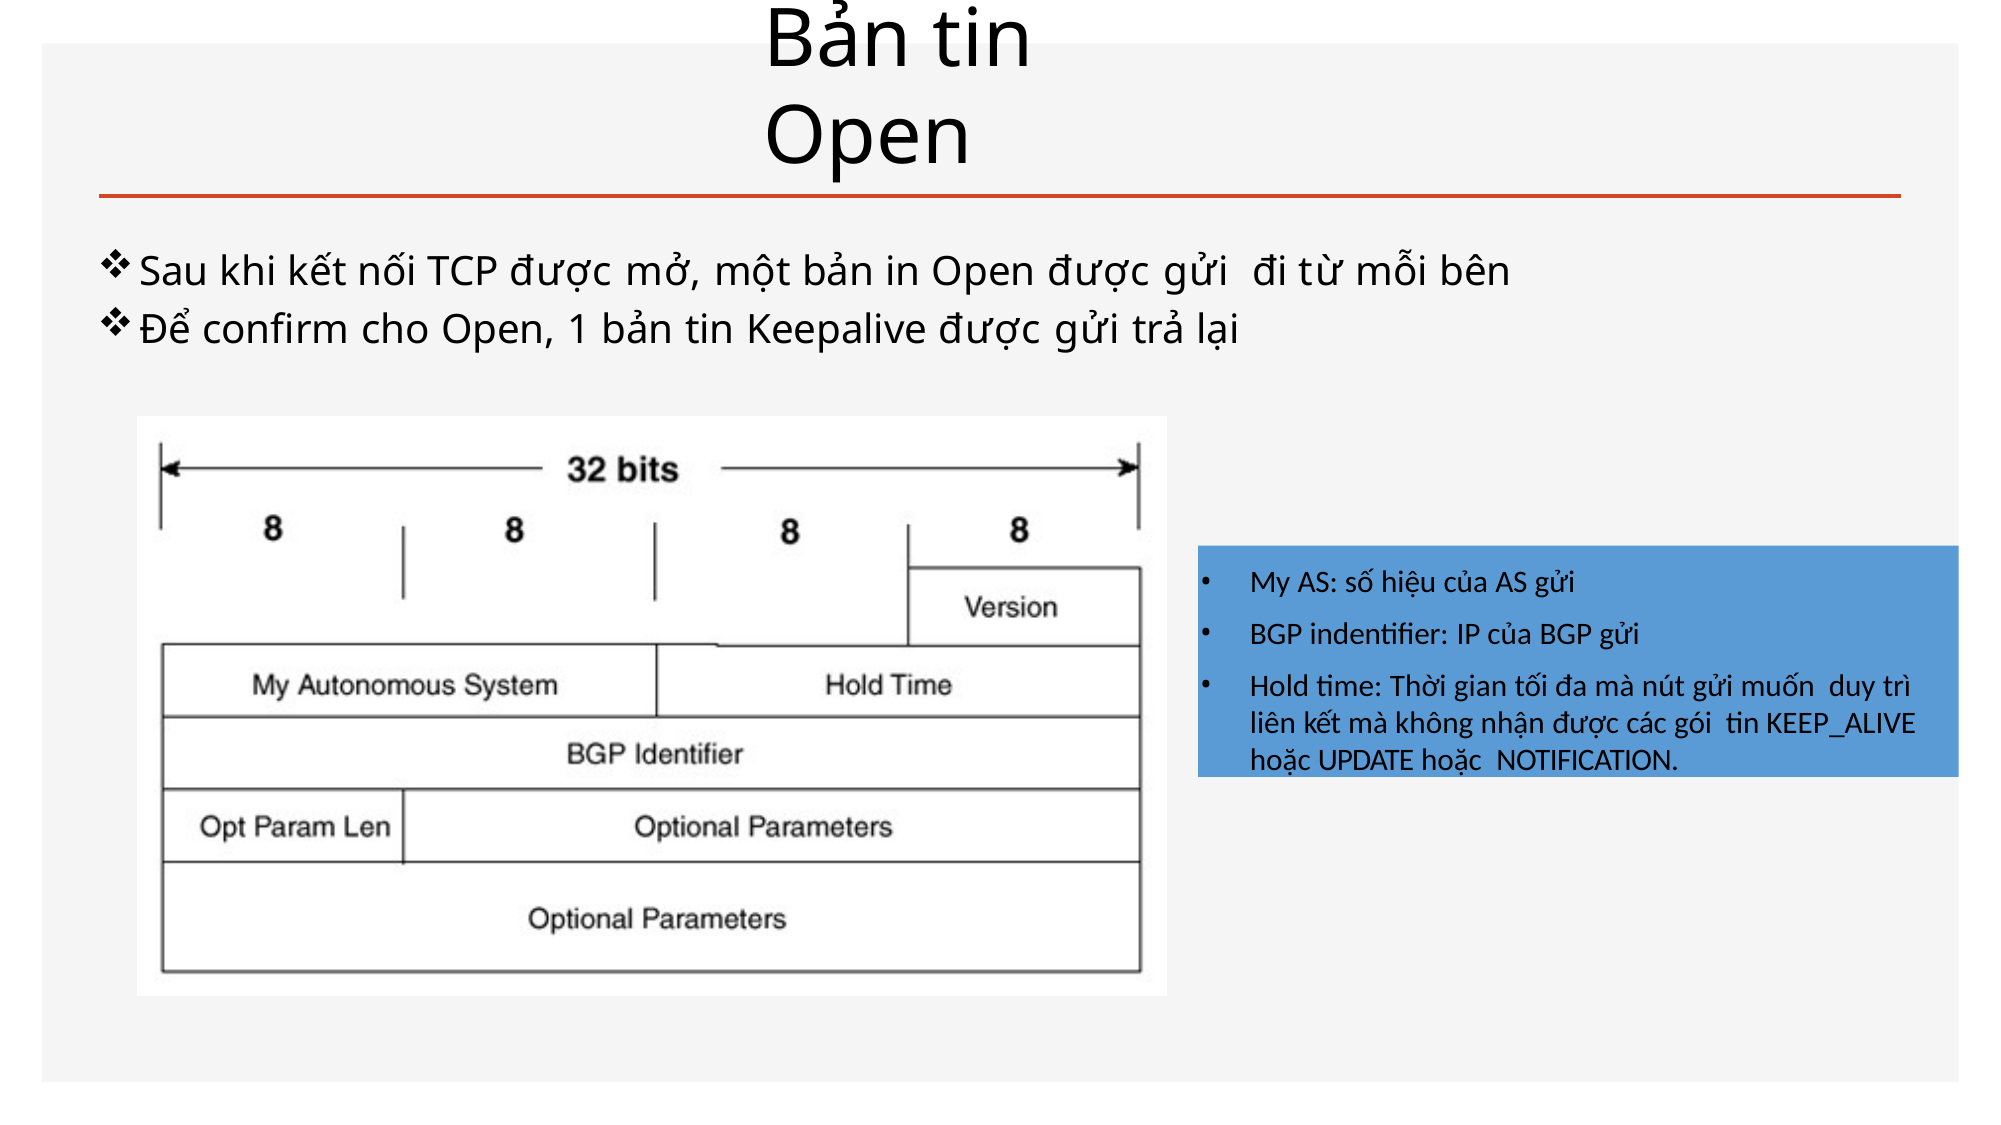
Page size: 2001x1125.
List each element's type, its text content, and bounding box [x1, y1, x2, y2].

title Bản tin Open [761, 0, 1239, 180]
text_box My AS: số hiệu của AS gửi BGP indentifier: IP của BGP gửi Hold time: Thời gian tối đa mà nút gửi muốn duy trì liên kết mà không nhận được các gói tin KEEP_ALIVE hoặc UPDATE hoặc NOTIFICATION. [1198, 545, 1959, 777]
picture [136, 416, 1167, 996]
text_box Sau khi kết nối TCP được mở, một bản in Open được gửi đi từ mỗi bên Để confirm cho Open, 1 bản tin Keepalive được gửi trả lại [95, 243, 1879, 352]
